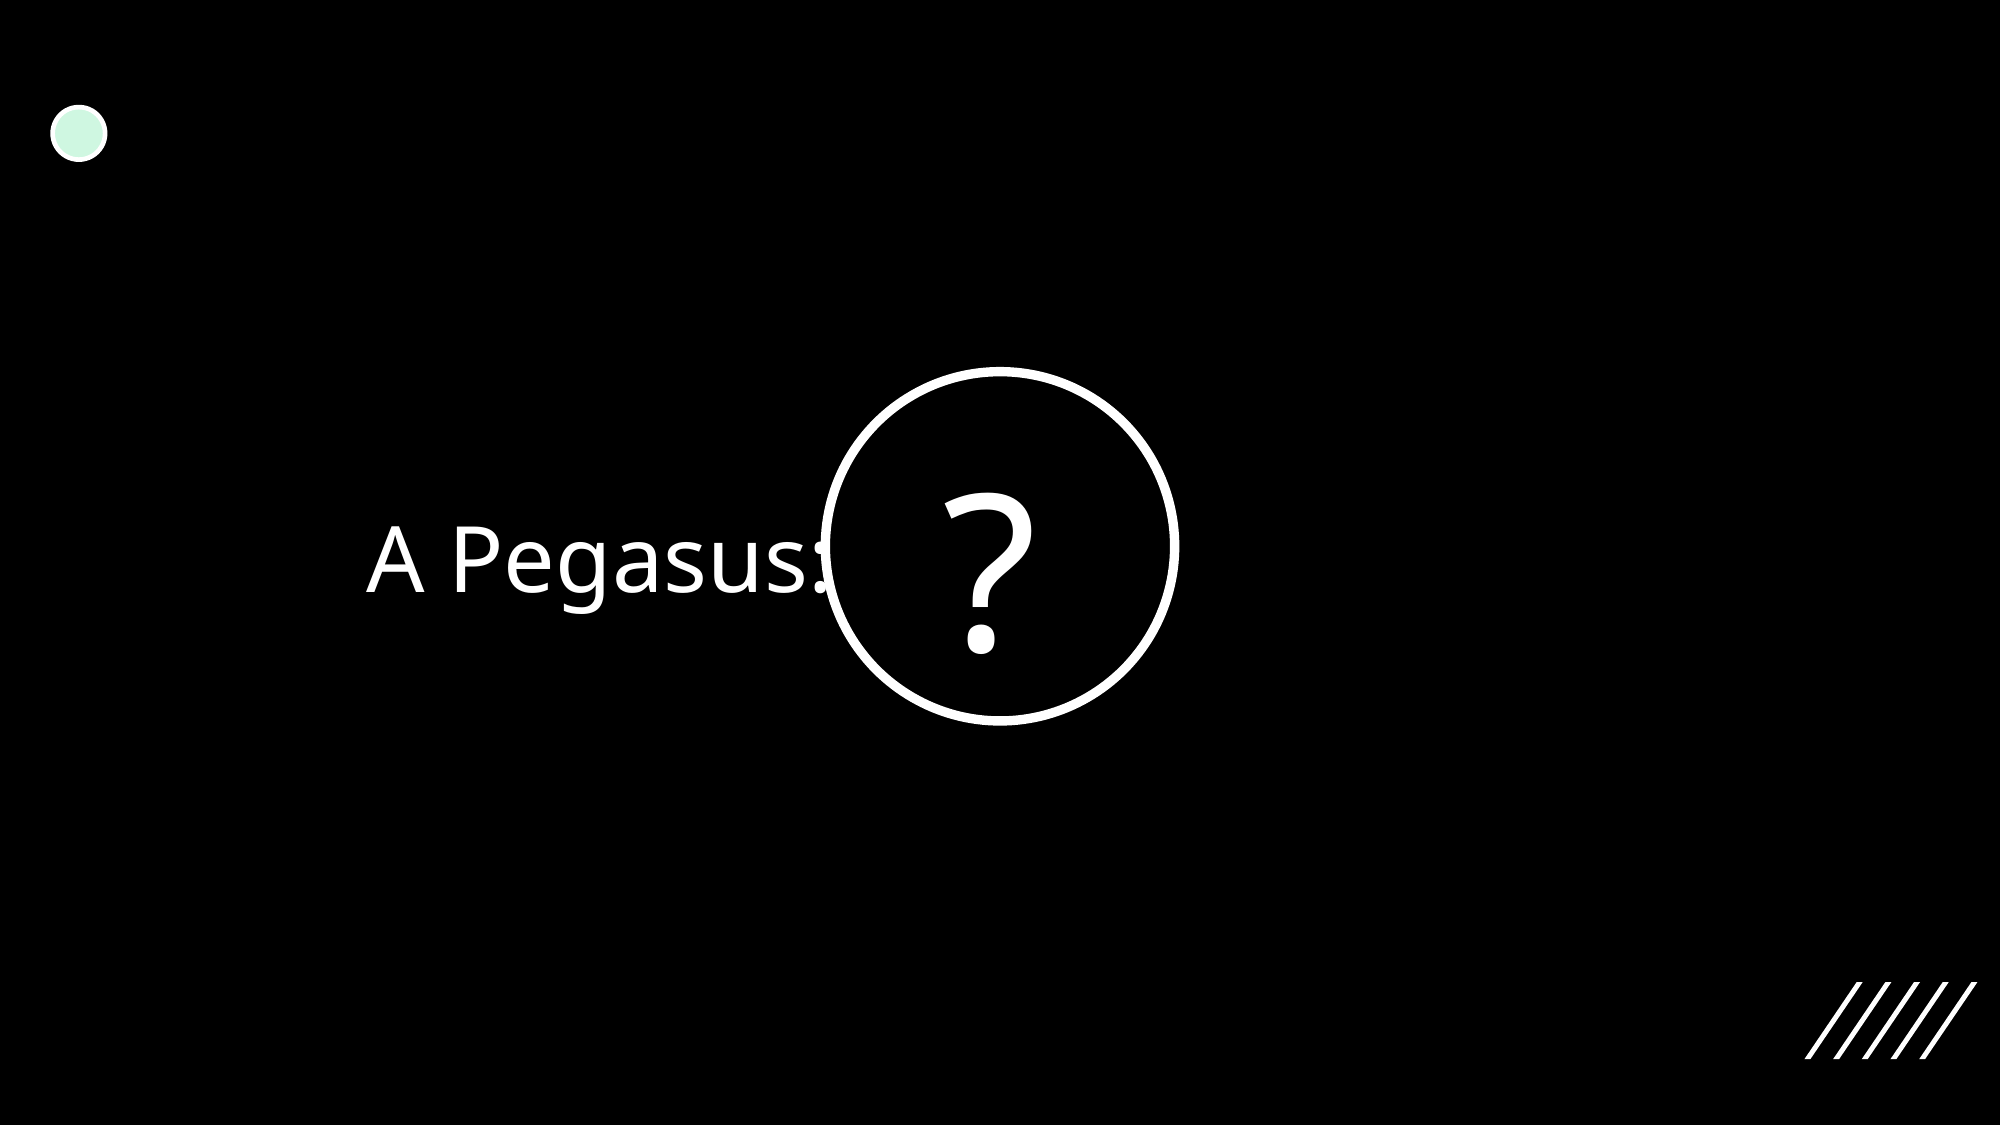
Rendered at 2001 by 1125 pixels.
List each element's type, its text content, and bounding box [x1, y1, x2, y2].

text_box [825, 371, 1175, 721]
title A Pegasus: [351, 453, 825, 672]
